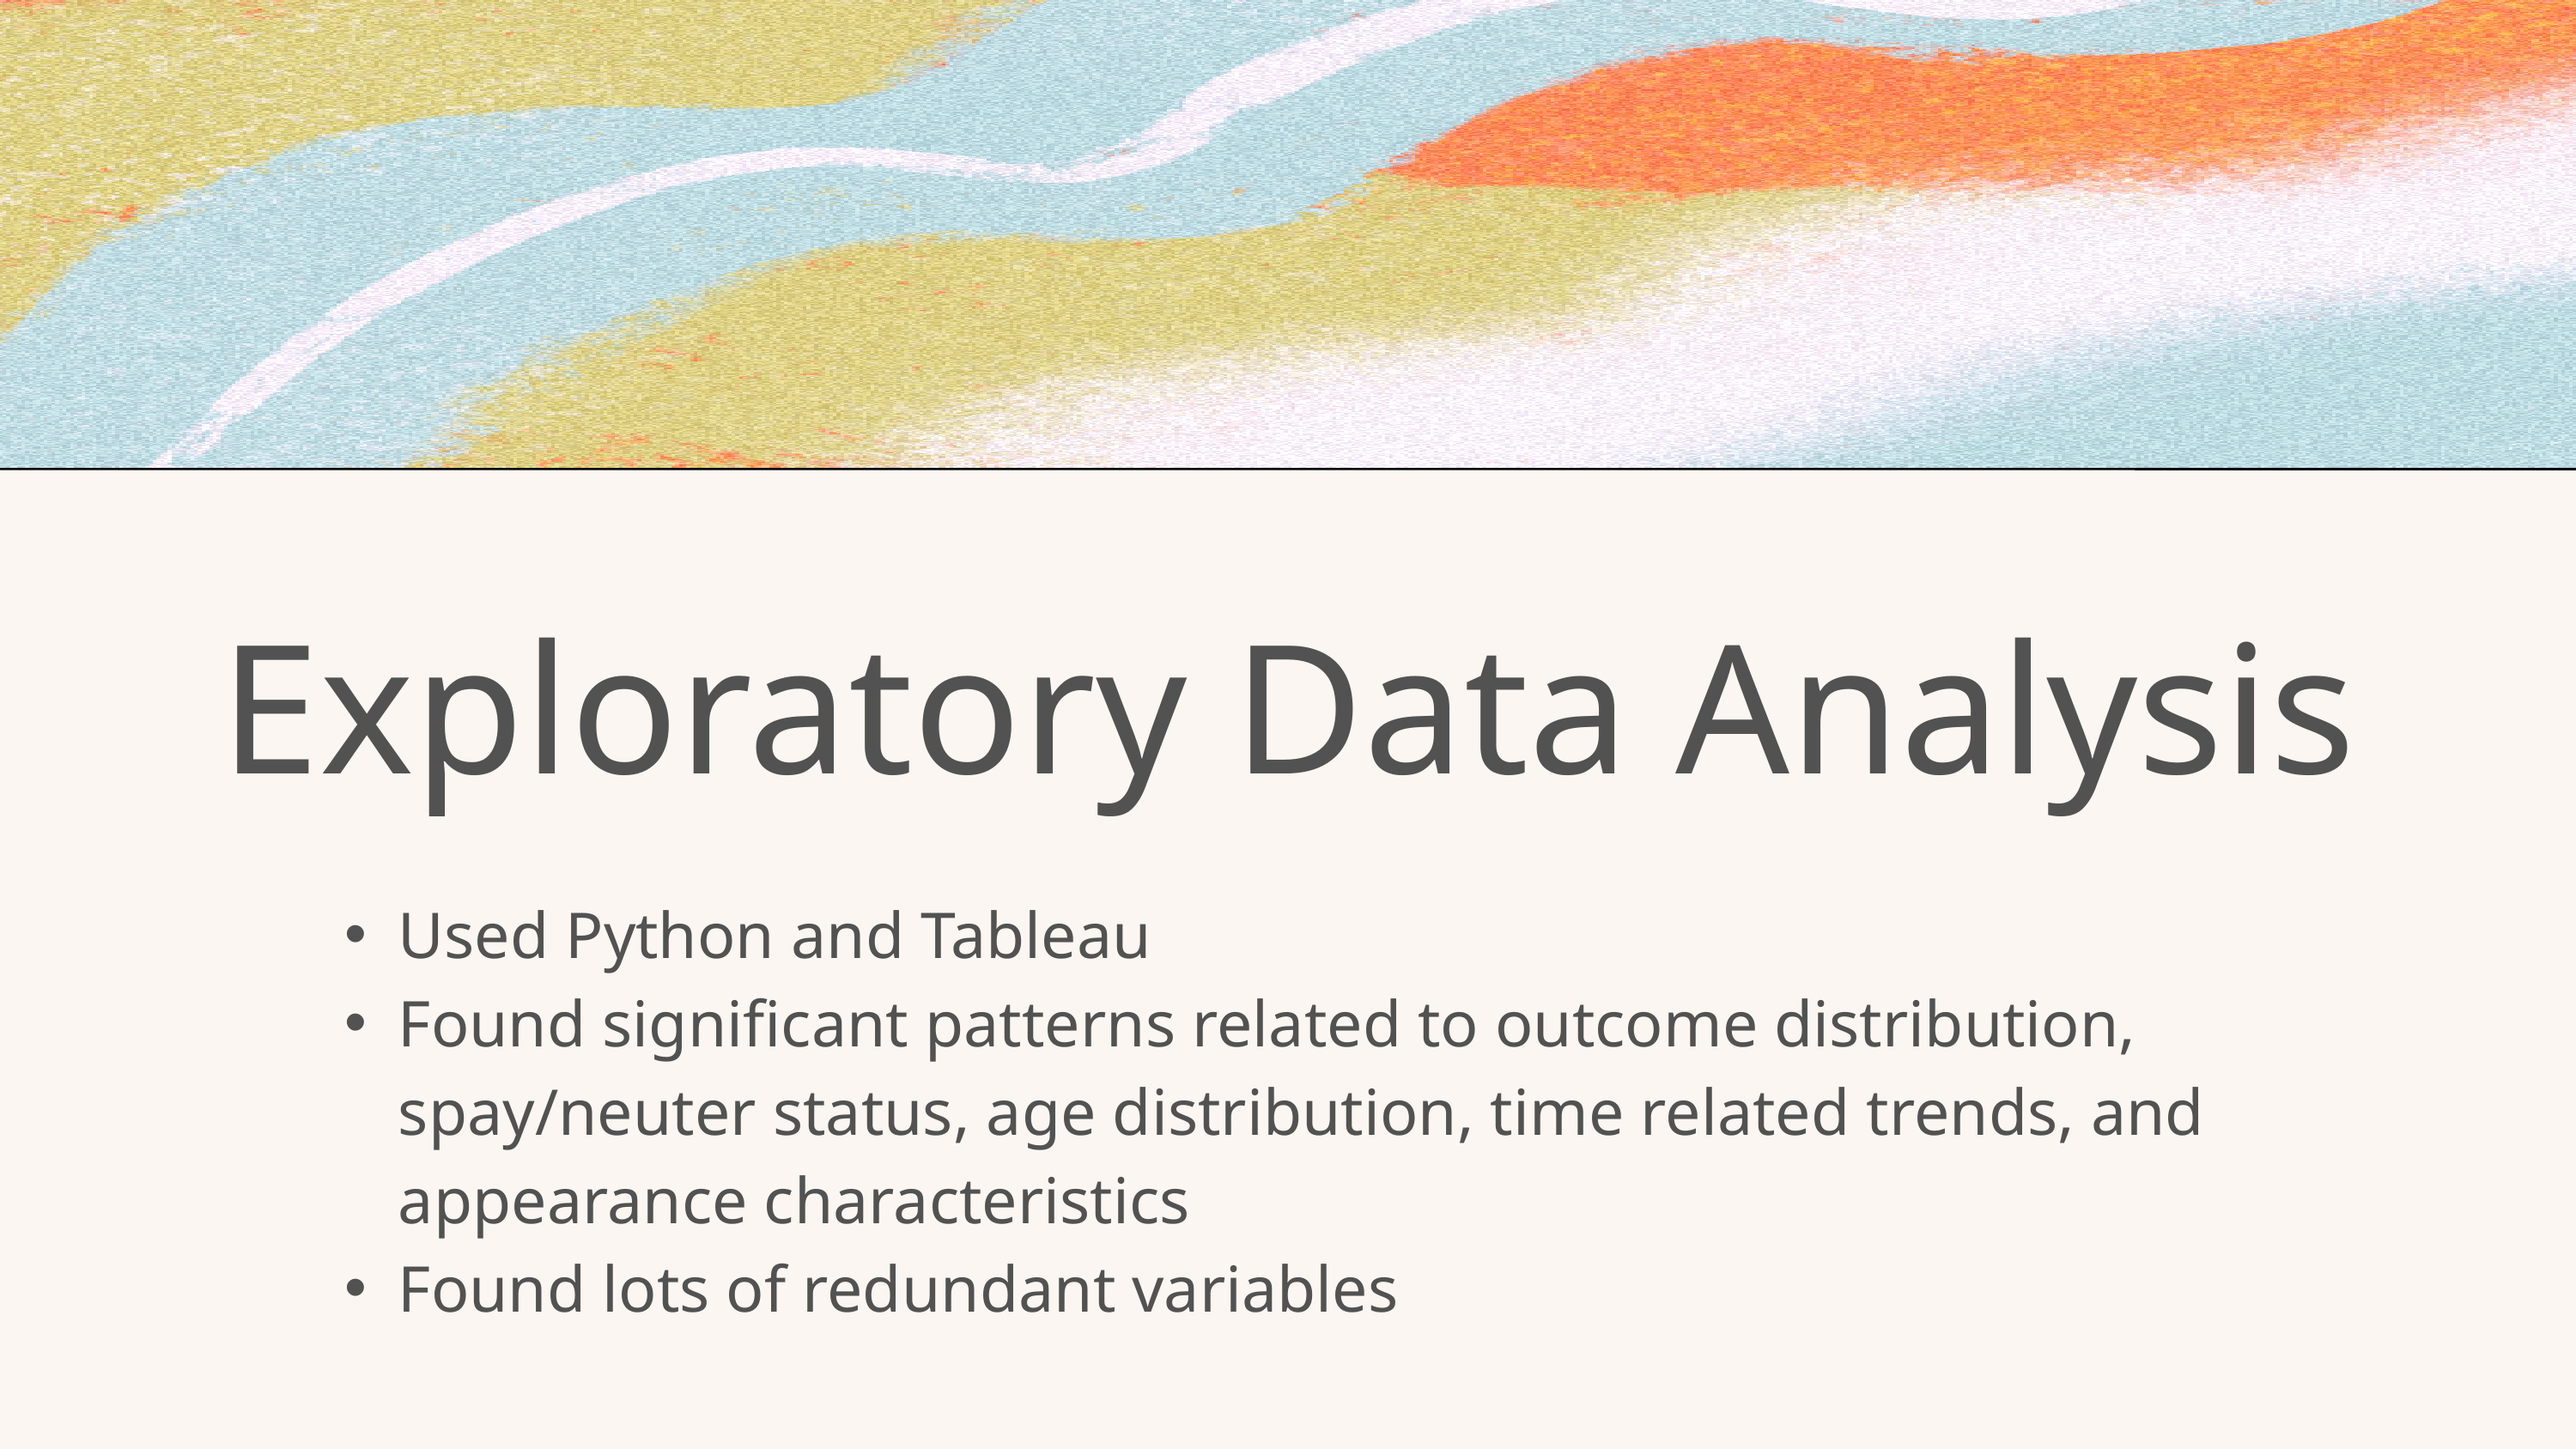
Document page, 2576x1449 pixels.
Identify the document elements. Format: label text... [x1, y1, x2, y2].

text_box Exploratory Data Analysis [180, 682, 2396, 809]
text_box Used Python and Tableau Found significant patterns related to outcome distribution, spay/neuter status, age distribution, time related trends, and appearance characteristics Found lots of redundant variables [290, 882, 2285, 1325]
text_box [0, 0, 2576, 468]
